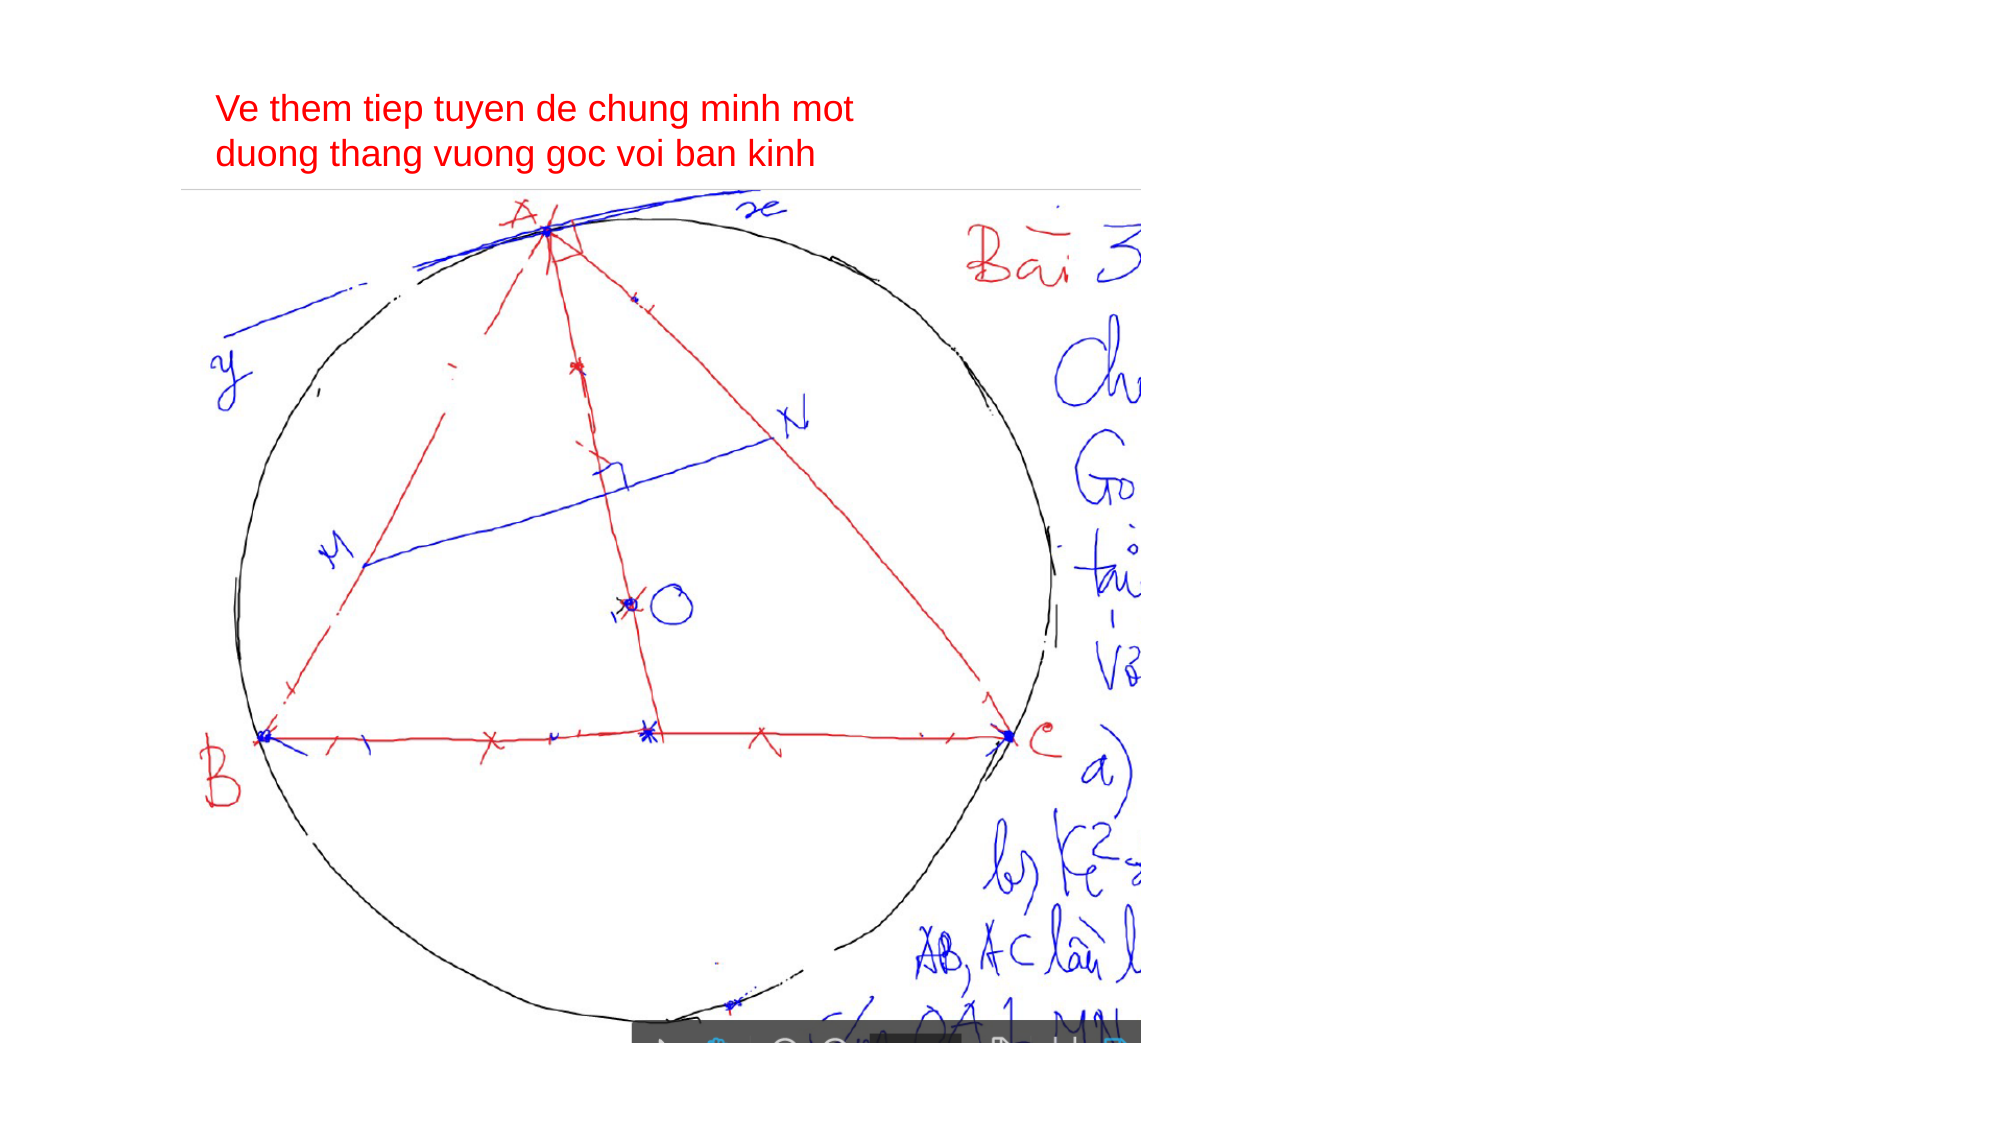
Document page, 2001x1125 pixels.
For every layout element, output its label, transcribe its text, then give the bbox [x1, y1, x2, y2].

picture [181, 188, 1141, 1043]
text_box Ve them tiep tuyen de chung minh mot duong thang vuong goc voi ban kinh [200, 76, 920, 188]
